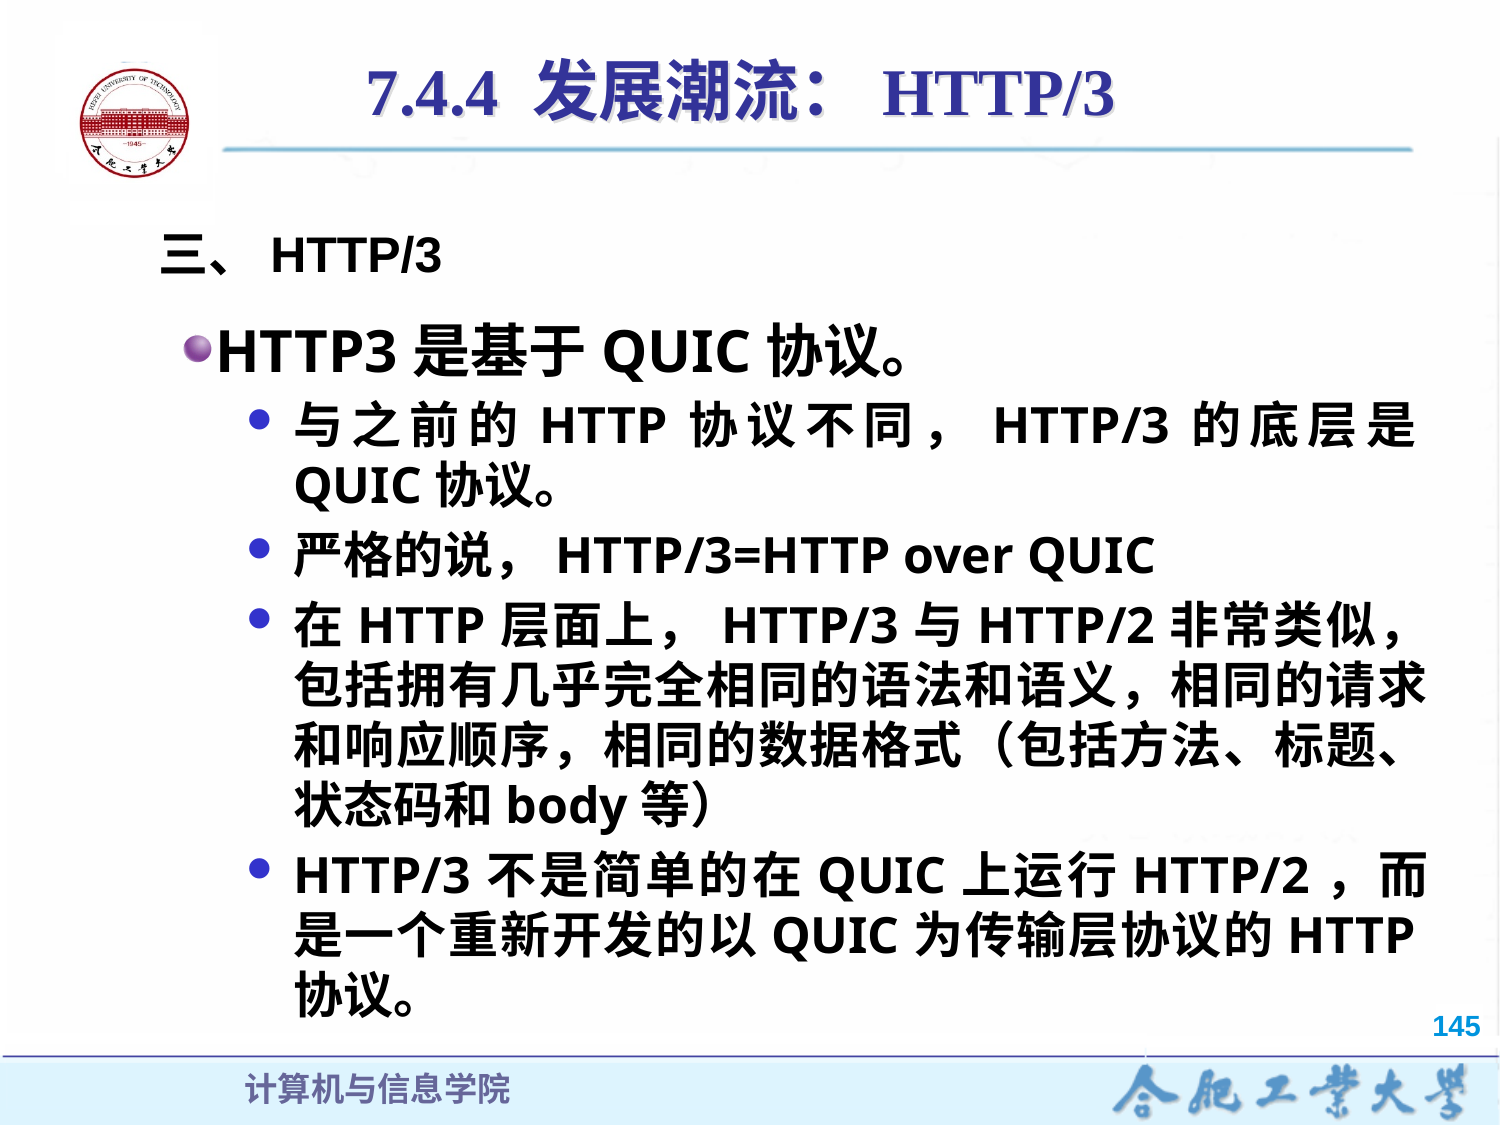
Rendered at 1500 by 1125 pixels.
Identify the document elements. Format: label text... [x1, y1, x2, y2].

picture [0, 0, 1500, 1125]
text_box 7.4.4 发展潮流：HTTP/3 [159, 32, 1322, 145]
text_box HTTP3是基于QUIC协议。 与之前的HTTP协议不同，HTTP/3的底层是QUIC协议。 严格的说，HTTP/3=HTTP over QUIC 在HTTP层面上，HTTP/3与HTTP/2非常类似，包括拥有几乎完全相同的语法和语义，相同的请求和响应顺序，相同的数据格式（包括方法、标题、状态码和body等） HTTP/3不是简单的在QUIC上运行HTTP/2，而是一个重新开发的以QUIC为传输层协议的HTTP协议。 [168, 306, 1444, 1032]
text_box 三、HTTP/3 [143, 215, 502, 290]
